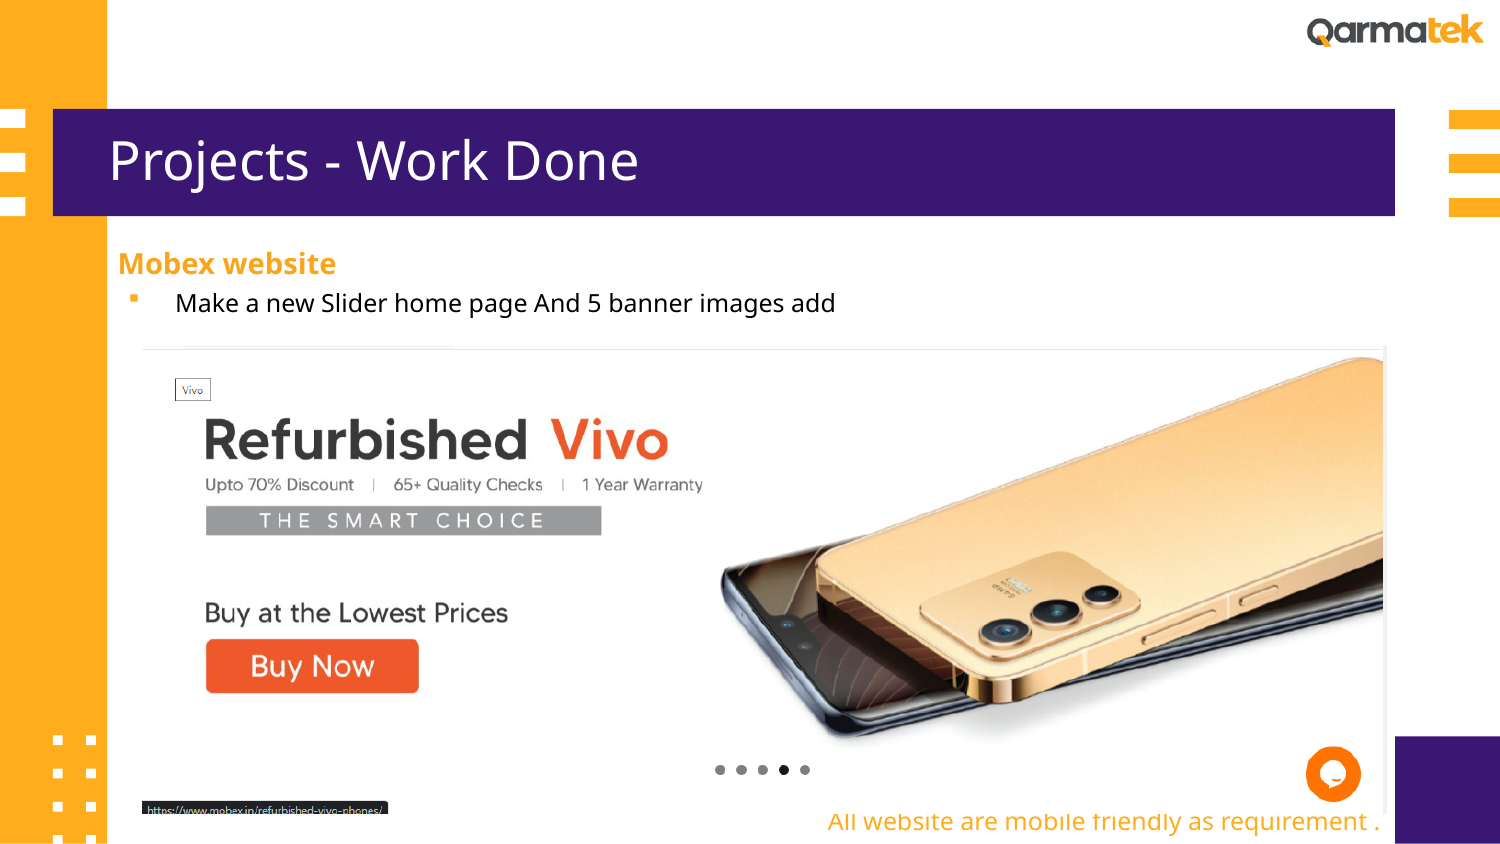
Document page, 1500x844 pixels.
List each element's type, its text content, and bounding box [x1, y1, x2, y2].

text_box Make a new Slider home page And 5 banner images add [113, 279, 1461, 385]
picture [142, 344, 1387, 815]
title Projects - Work Done [108, 108, 1396, 217]
picture [1305, 13, 1485, 48]
text_box Mobex website [102, 237, 352, 288]
text_box All website are mobile friendly as requirement . [777, 798, 1432, 843]
